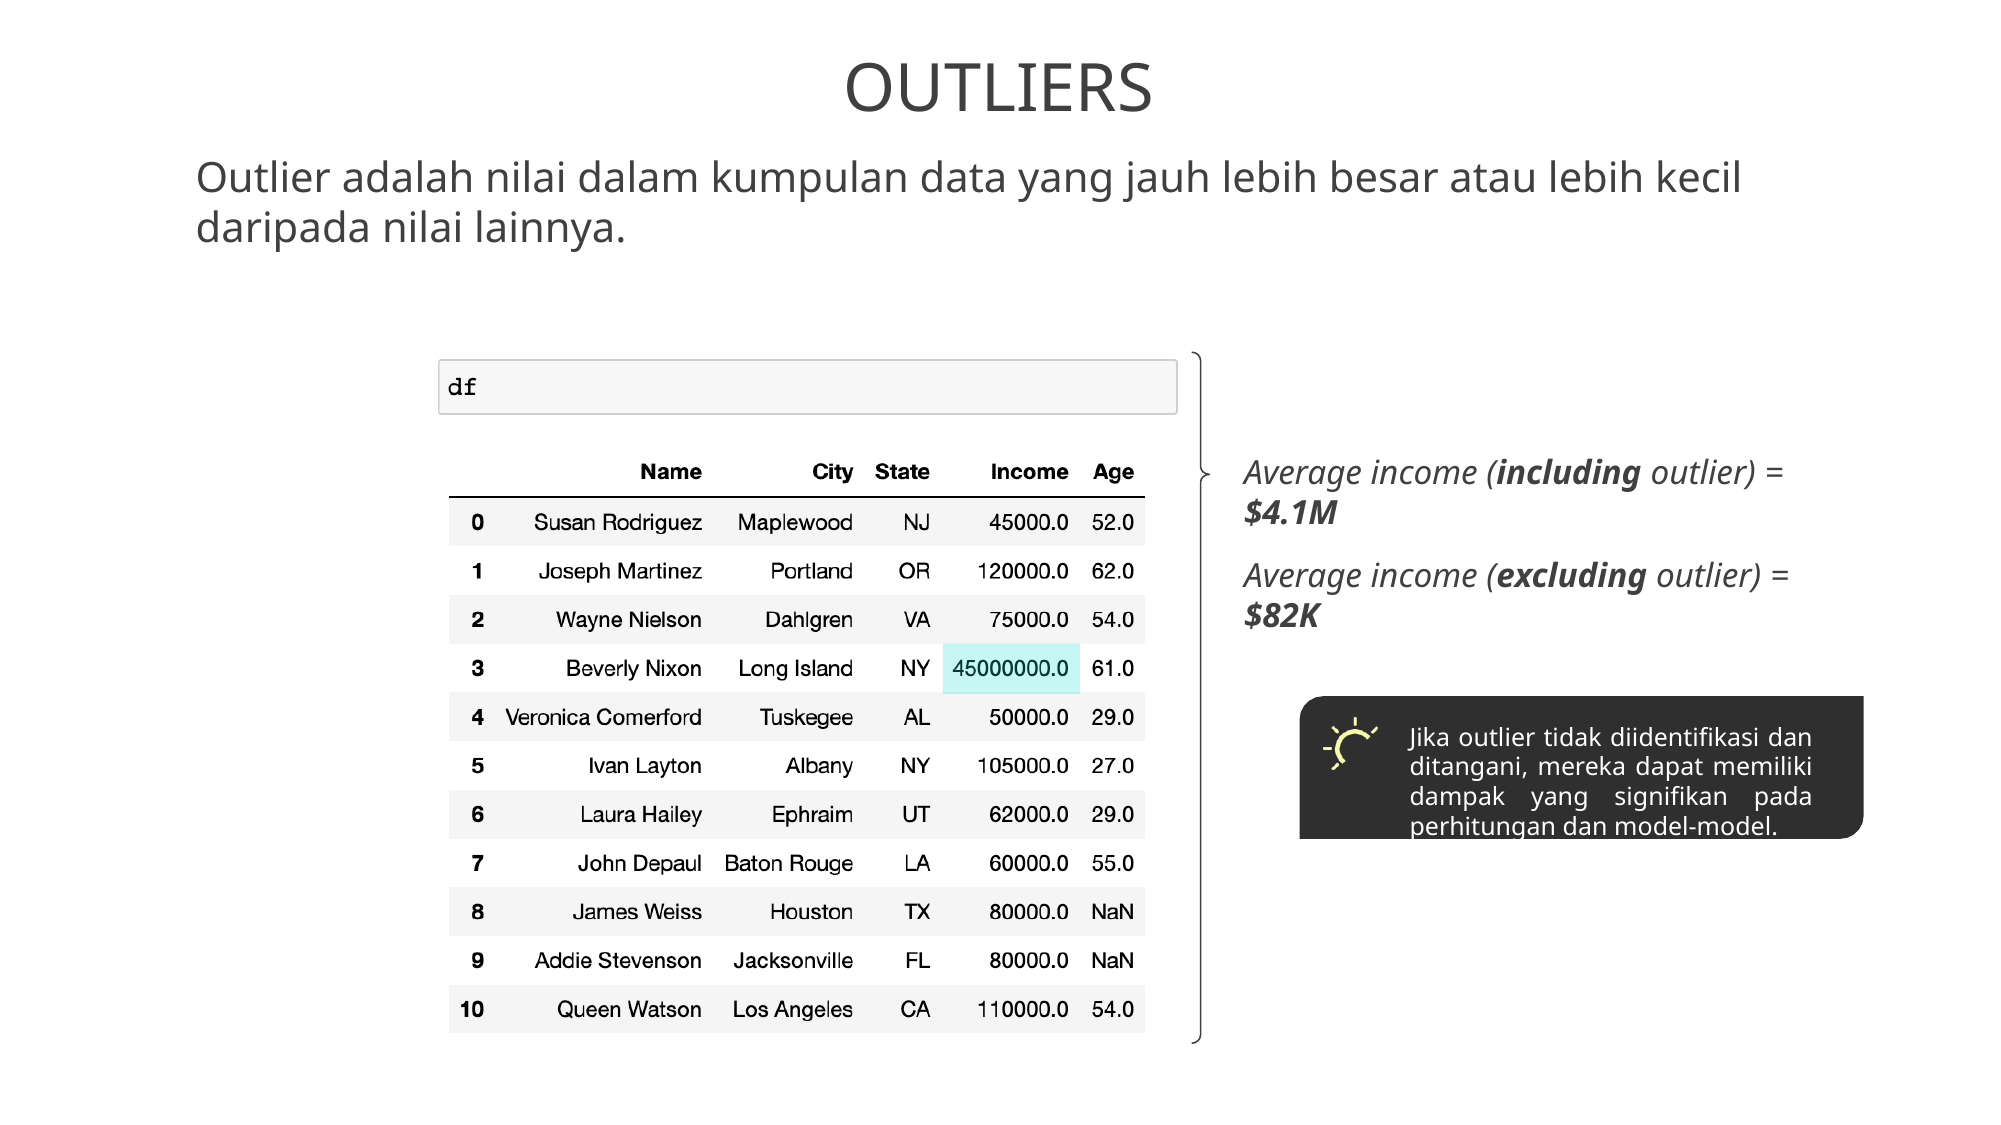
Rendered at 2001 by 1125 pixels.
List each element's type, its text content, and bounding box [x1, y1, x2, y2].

picture [1323, 717, 1378, 771]
text_box [1299, 696, 1864, 839]
text_box [1191, 352, 1210, 1044]
text_box Jika outlier tidak diidentifikasi dan ditangani, mereka dapat memiliki dampak yang signifikan pada perhitungan dan model-model. [1407, 718, 1816, 841]
text_box Average income (including outlier) = $4.1M Average income (excluding outlier) = $82K [1242, 426, 1827, 634]
title OUTLIERS [841, 42, 1159, 148]
picture [428, 352, 1185, 1043]
text_box Outlier adalah nilai dalam kumpulan data yang jauh lebih besar atau lebih kecil daripada nilai lainnya. [193, 148, 1864, 251]
